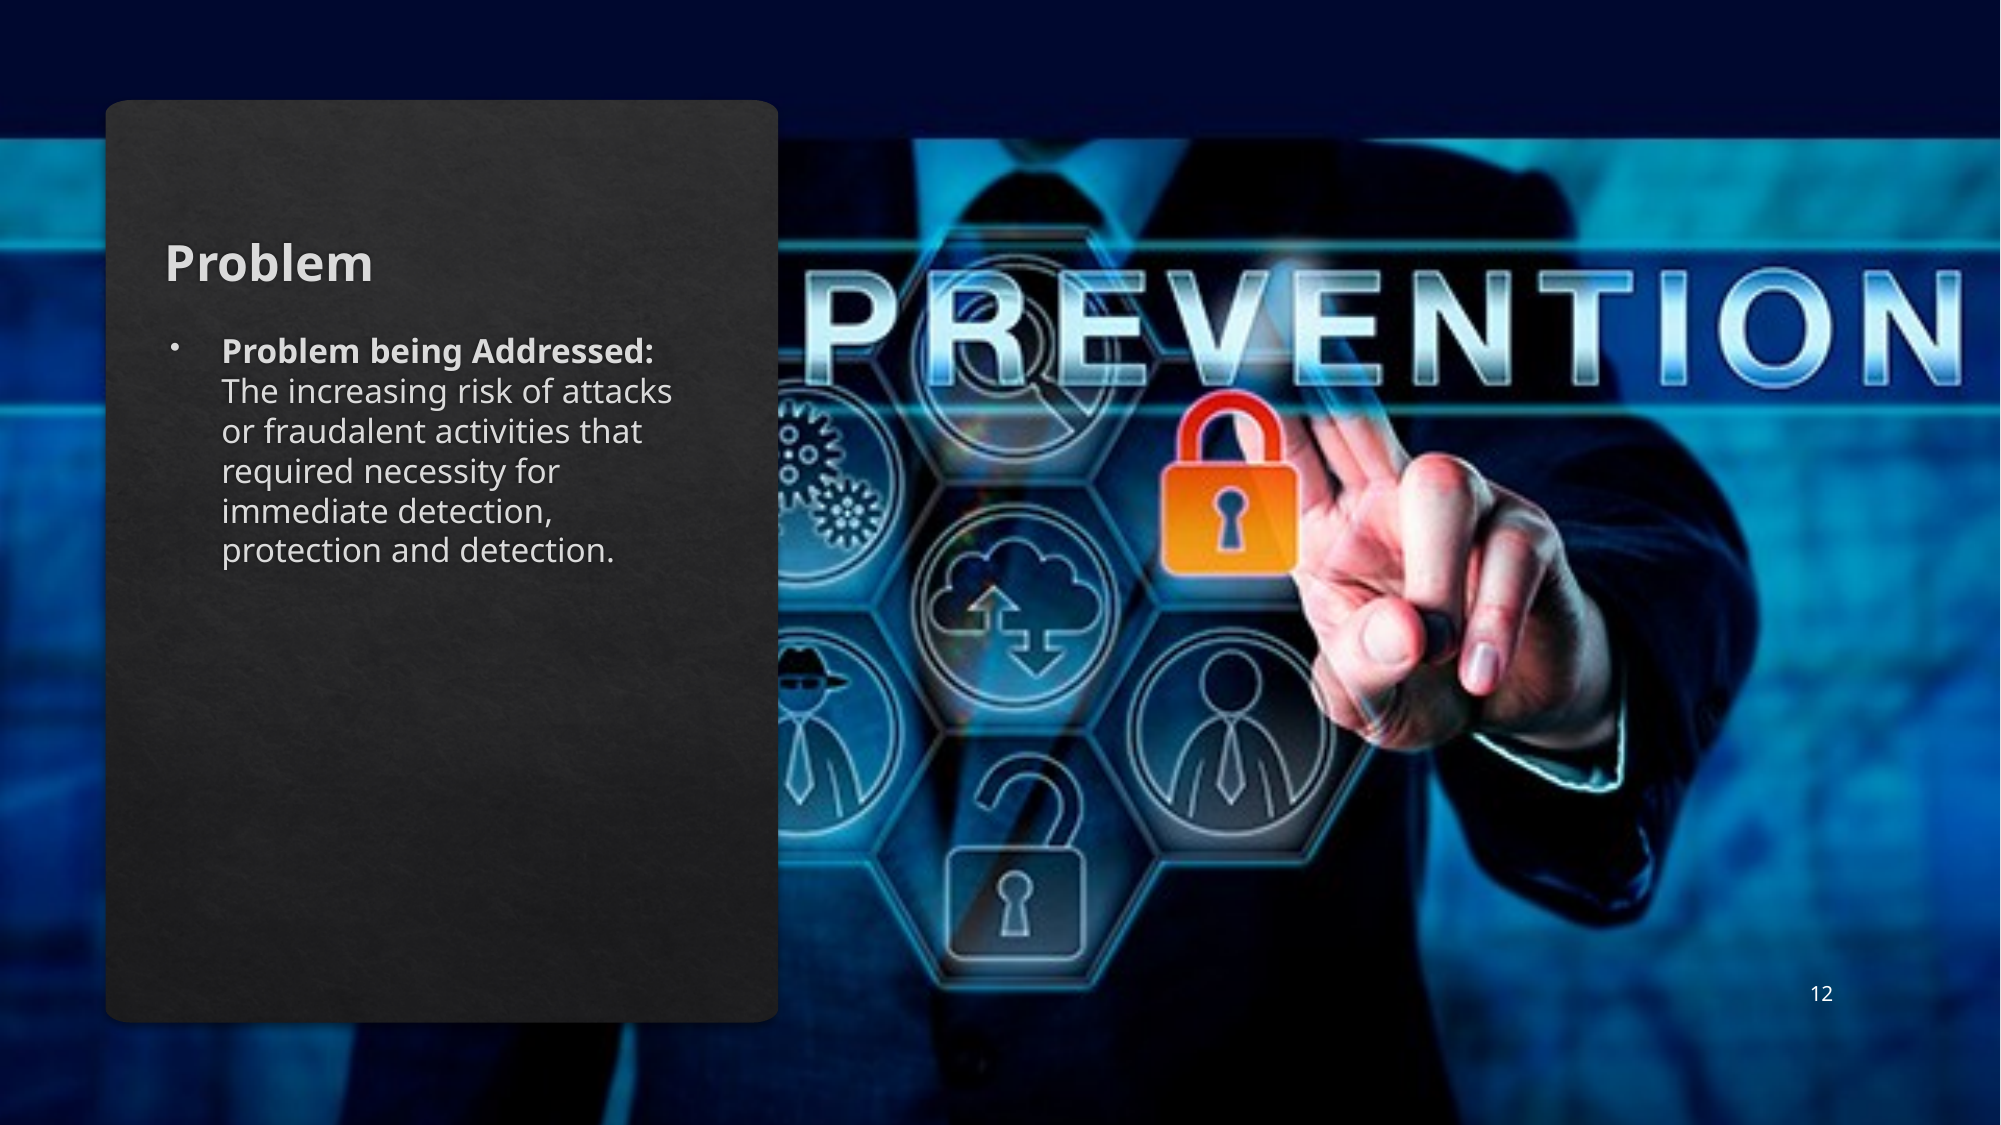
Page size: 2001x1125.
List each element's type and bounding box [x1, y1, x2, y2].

list [0, 0, 2000, 1125]
